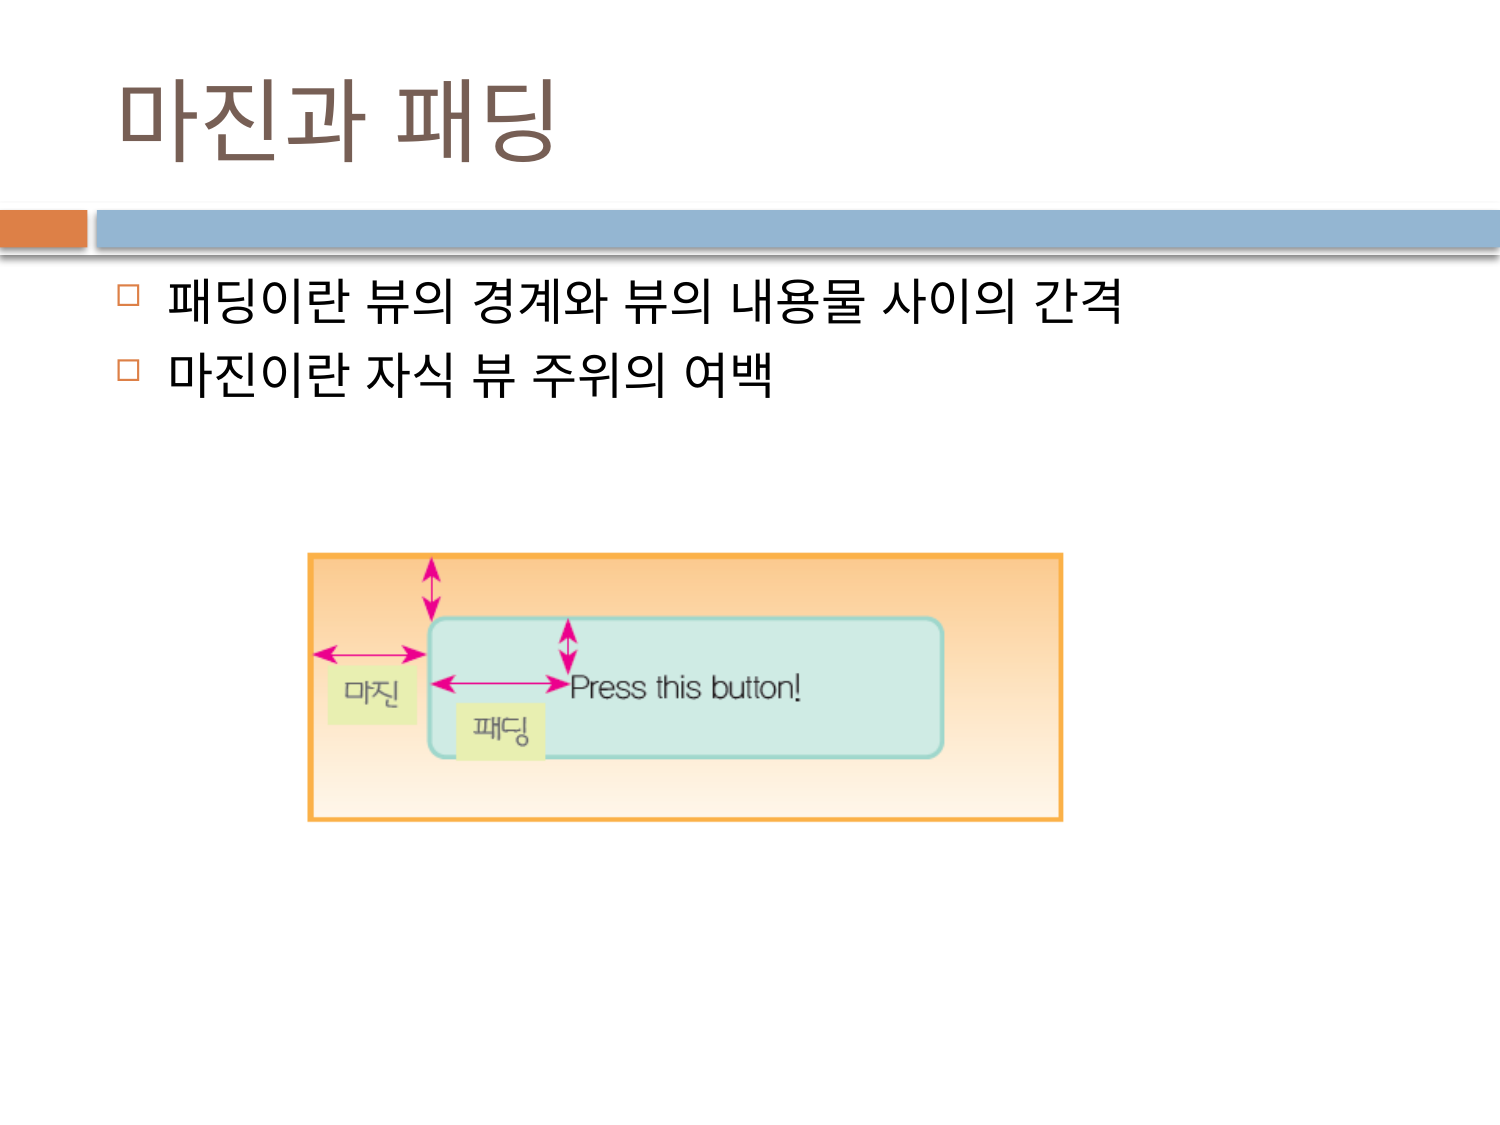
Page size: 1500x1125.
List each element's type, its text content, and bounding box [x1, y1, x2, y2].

title 마진과 패딩 [100, 37, 1438, 200]
picture [253, 503, 1195, 856]
list 패딩이란 뷰의 경계와 뷰의 내용물 사이의 간격 마진이란 자식 뷰 주위의 여백 [100, 262, 1438, 1000]
